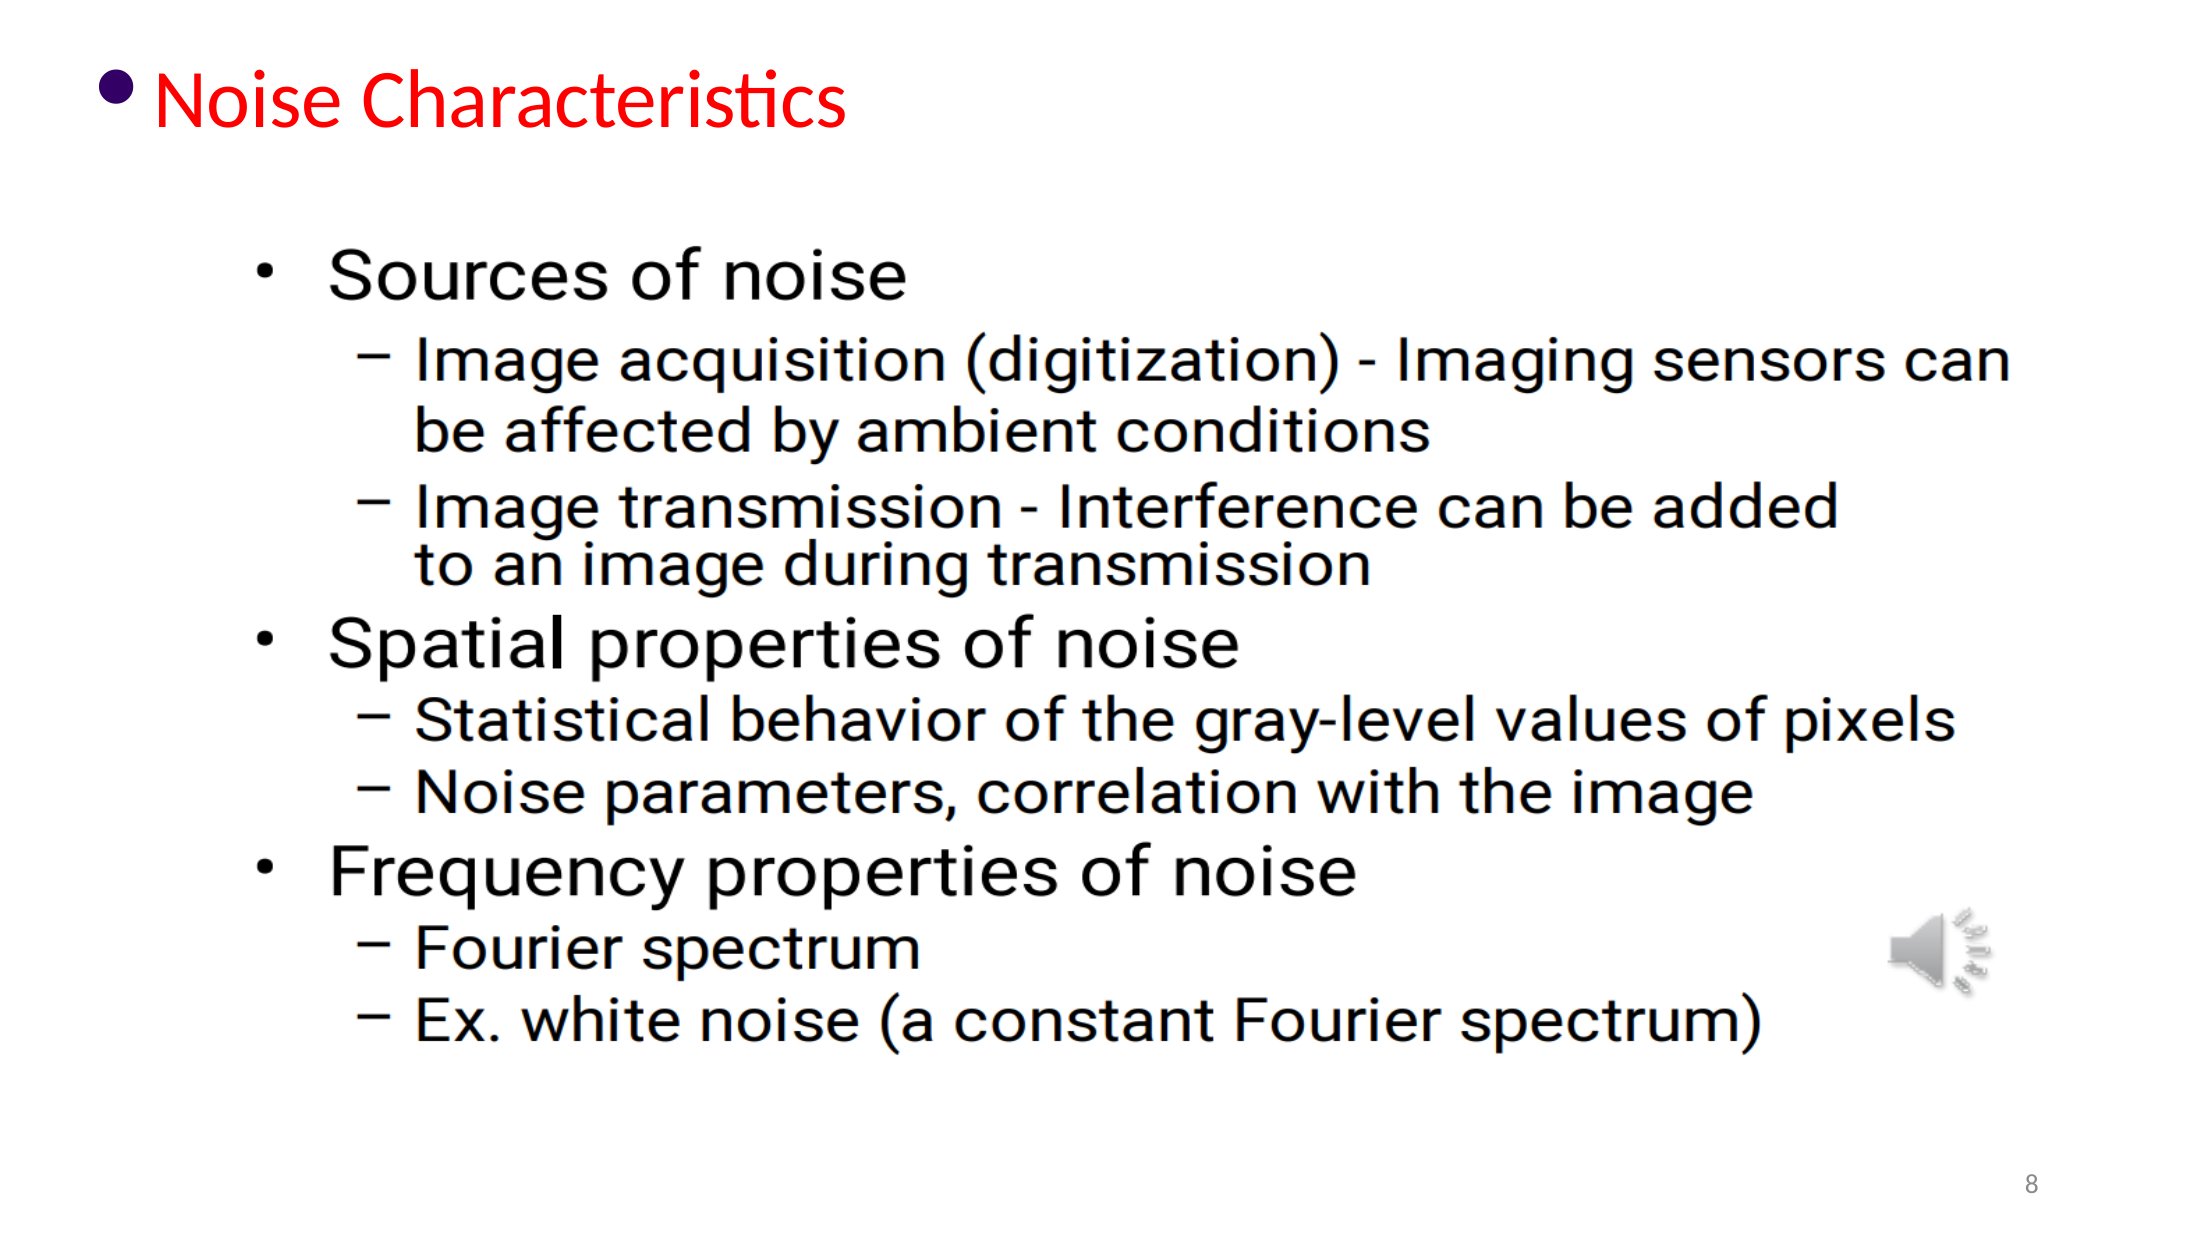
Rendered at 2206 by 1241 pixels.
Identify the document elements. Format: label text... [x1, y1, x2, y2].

text_box Noise Characteristics [77, 77, 1180, 152]
slide_number 8 [1557, 1149, 2054, 1216]
picture [227, 220, 2016, 1081]
